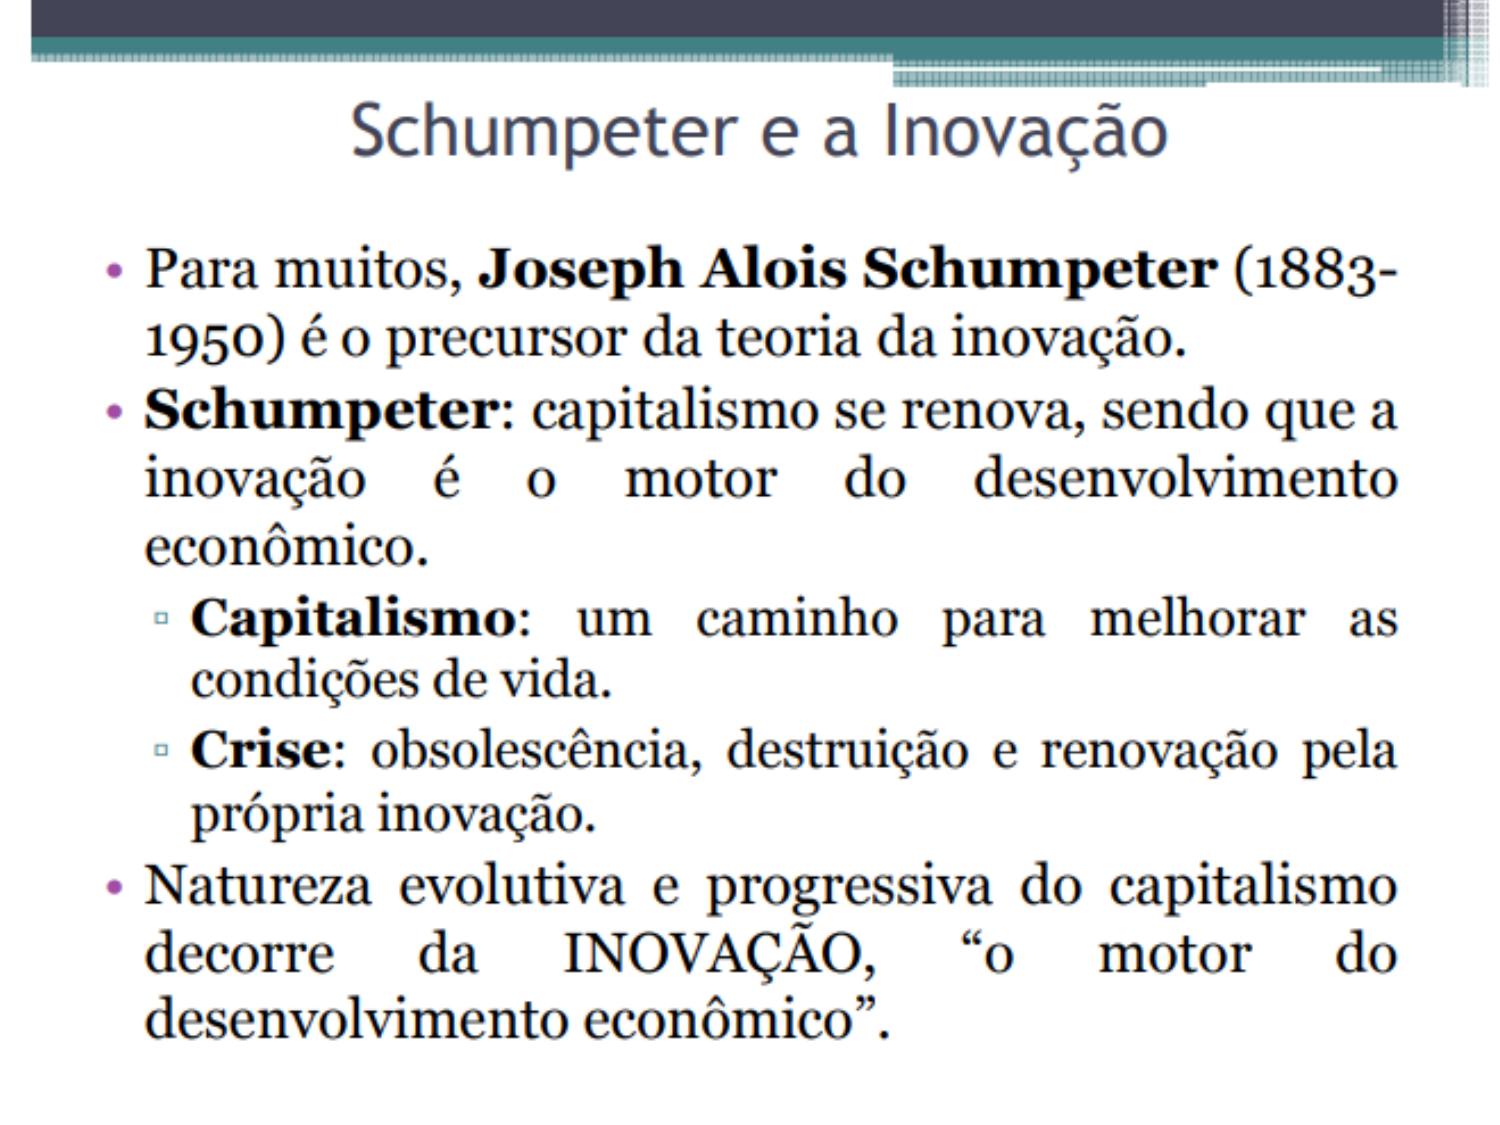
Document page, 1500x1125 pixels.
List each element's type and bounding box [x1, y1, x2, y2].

list [0, 0, 1500, 1125]
